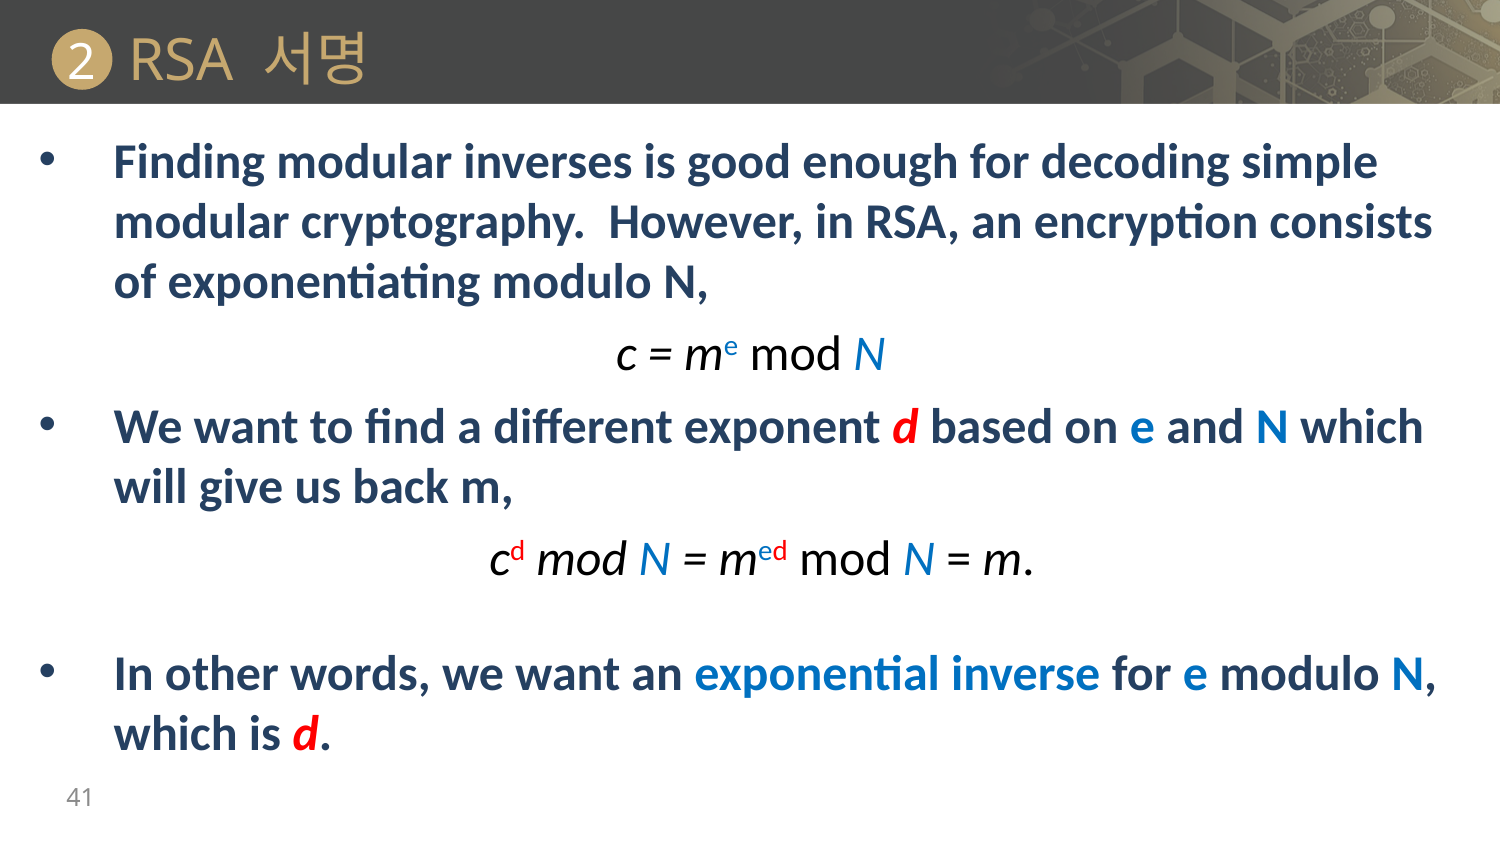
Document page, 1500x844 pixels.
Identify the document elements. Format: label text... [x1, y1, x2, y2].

slide_number 41 [51, 776, 389, 822]
list 2 [51, 28, 113, 90]
picture [0, 0, 1500, 103]
text_box Finding modular inverses is good enough for decoding simple modular cryptography. However, in RSA, an encryption consists of exponentiating modulo N, c = me mod N We want to find a different exponent d based on e and N which will give us back m, cd mod N = med mod N = m. In other words, we want an exponential inverse for e modulo N, which is d. [23, 120, 1500, 844]
title RSA 서명 [113, 13, 1459, 100]
